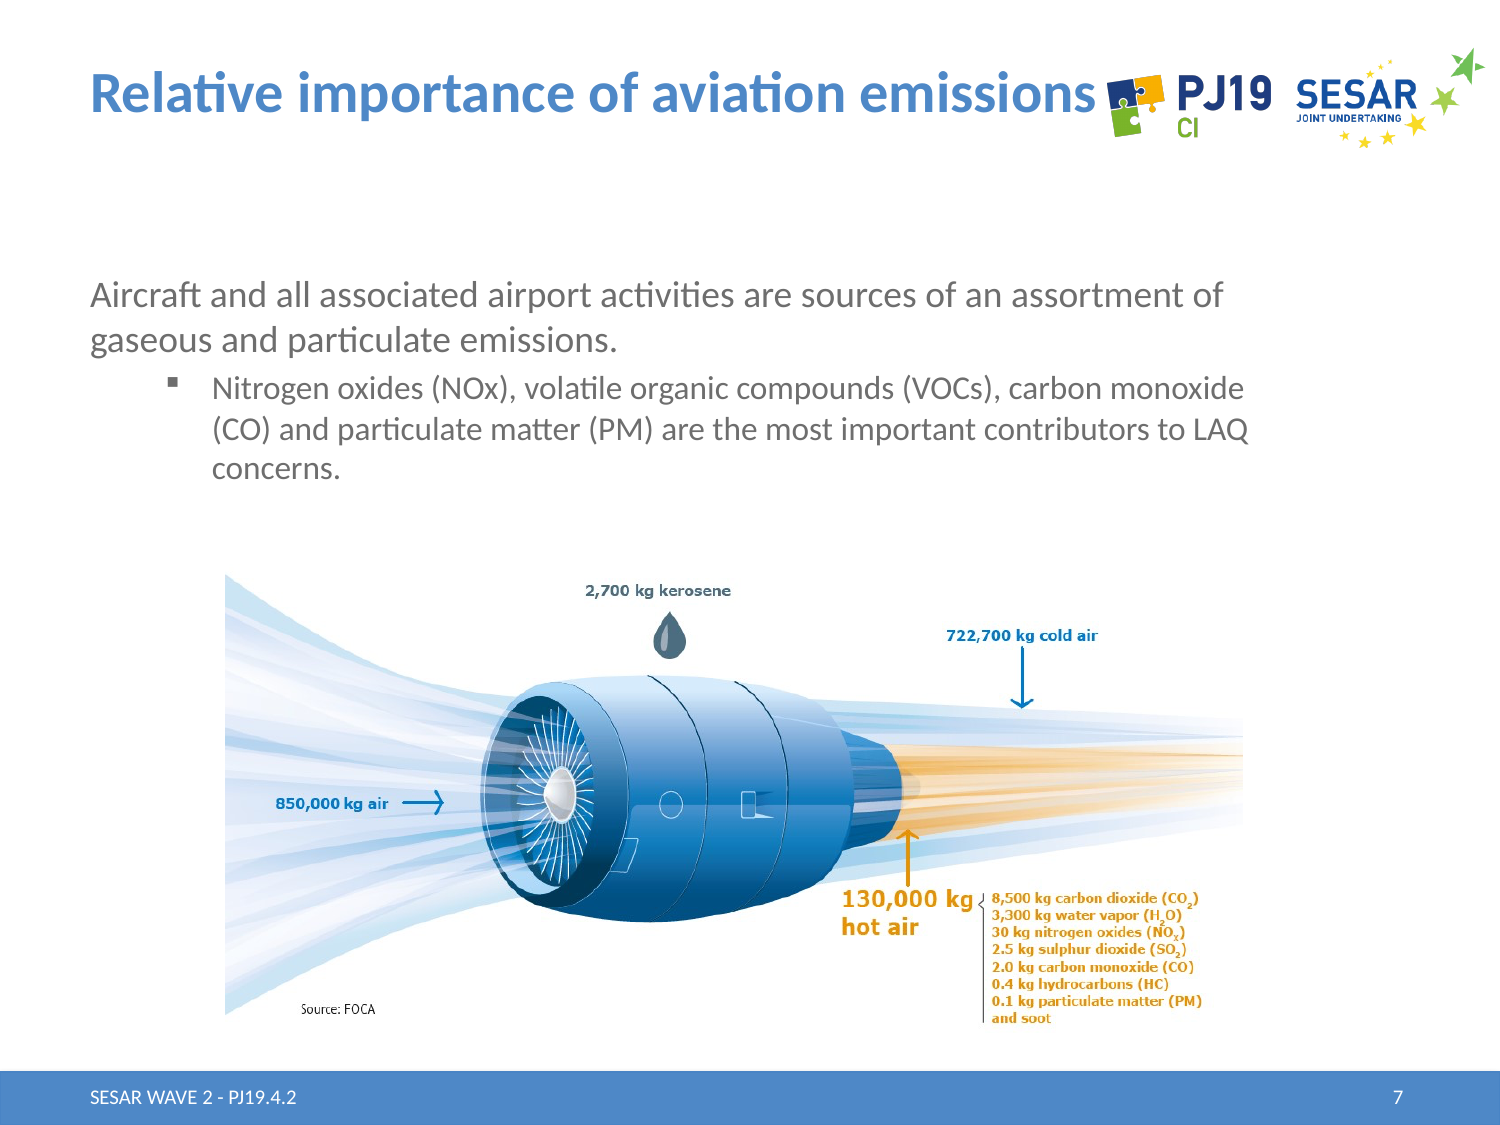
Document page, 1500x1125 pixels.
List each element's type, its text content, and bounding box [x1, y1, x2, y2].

title Relative importance of aviation emissions [75, 47, 1167, 235]
footer SESAR WAVE 2 - PJ19.4.2 [75, 1075, 715, 1117]
list Aircraft and all associated airport activities are sources of an assortment of gaseous and particulate emissions. Nitrogen oxides (NOx), volatile organic compounds (VOCs), carbon monoxide (CO) and particulate matter (PM) are the most important contributors to LAQ concerns. [75, 262, 1321, 1005]
picture [225, 548, 1244, 1033]
slide_number 7 [1068, 1075, 1419, 1117]
picture [1167, 74, 1277, 138]
